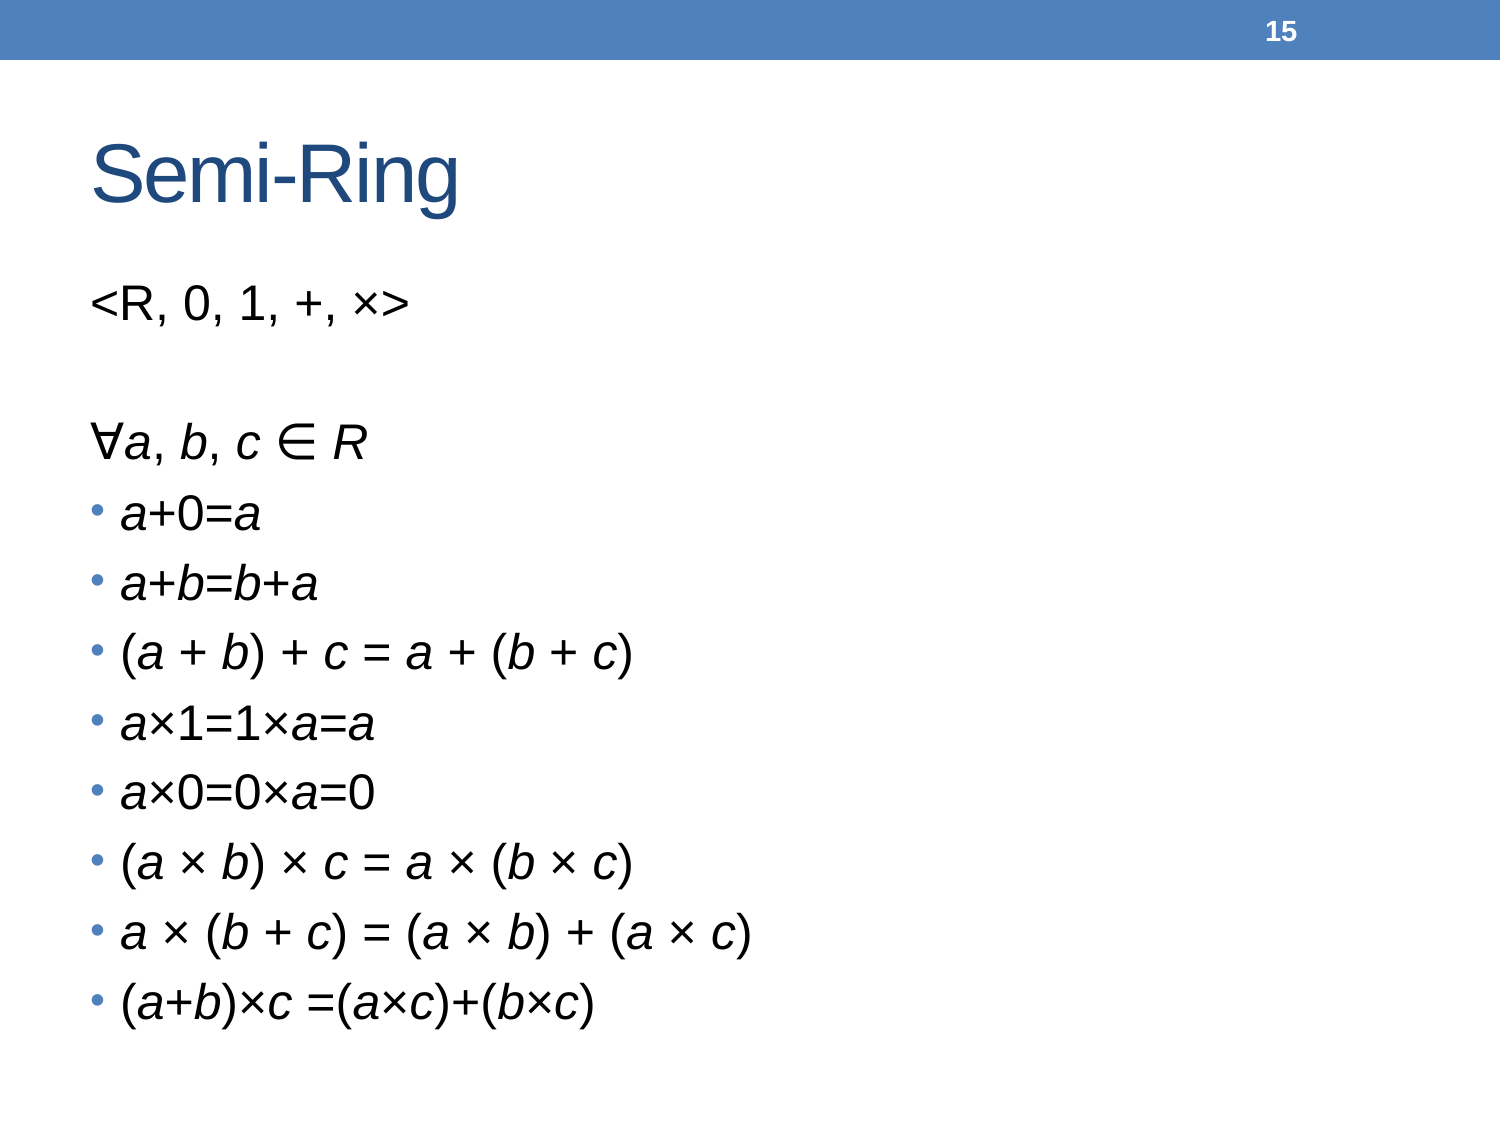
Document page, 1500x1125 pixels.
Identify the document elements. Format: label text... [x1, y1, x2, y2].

title Semi-Ring [75, 87, 1425, 250]
slide_number 14 [1250, 3, 1425, 57]
list <R, 0, 1, +, ×> ∀a, b, c ∈ R a+0=a a+b=b+a (a + b) + c = a + (b + c) a×1=1×a=a a×0=0×a=0 (a × b) × c = a × (b × c) a × (b + c) = (a × b) + (a × c) (a+b)×c =(a×c)+(b×c) [75, 262, 1425, 1063]
